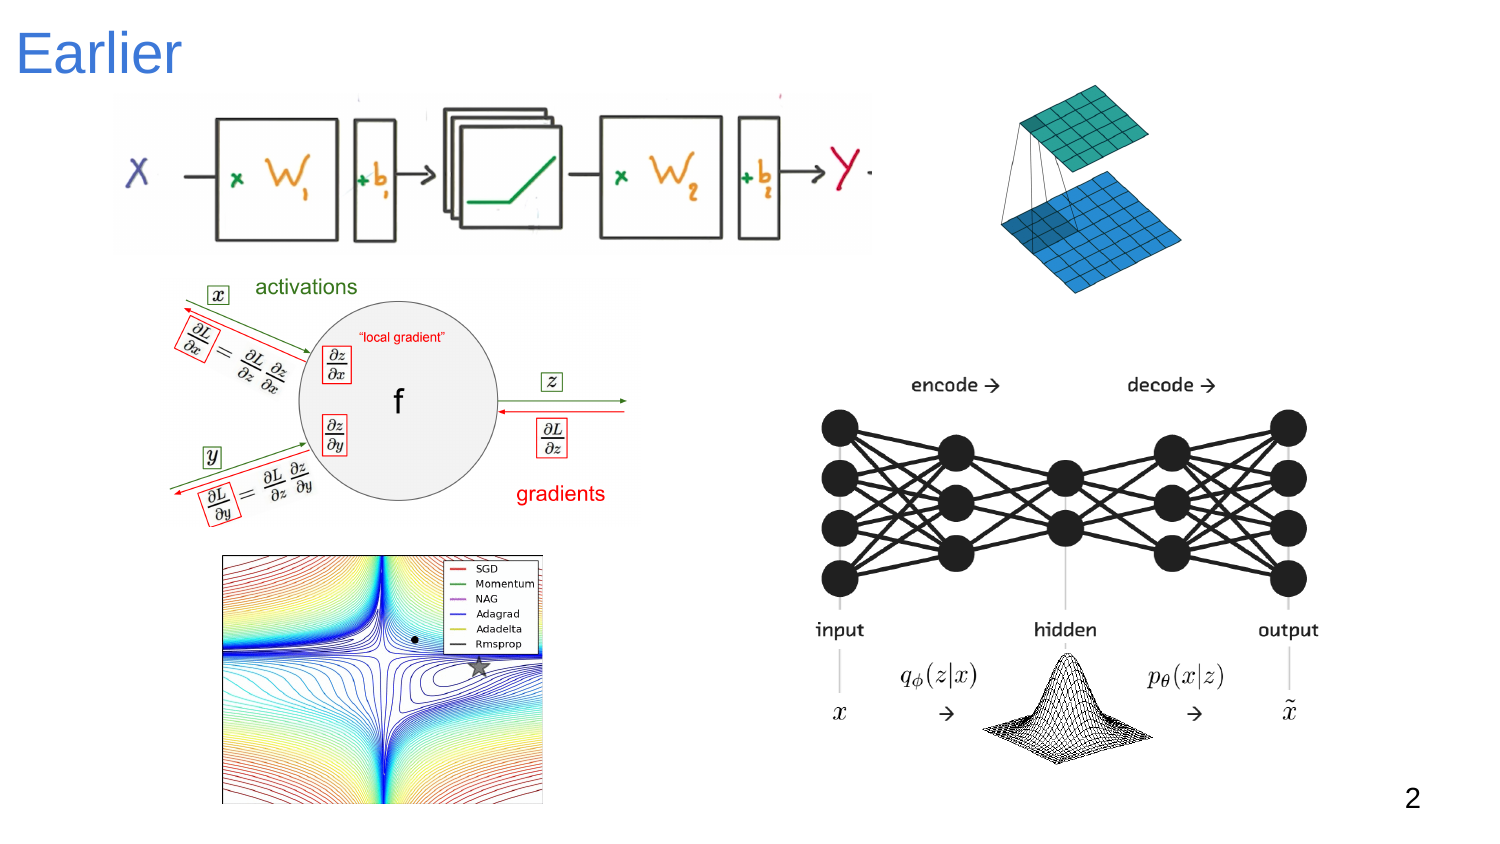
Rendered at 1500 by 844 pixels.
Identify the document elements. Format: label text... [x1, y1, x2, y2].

picture [222, 555, 544, 805]
text_box Earlier [0, 0, 1398, 94]
picture [160, 278, 641, 527]
picture [113, 93, 872, 255]
picture [990, 74, 1193, 304]
slide_number ‹#› [1389, 764, 1480, 830]
picture [776, 352, 1361, 805]
